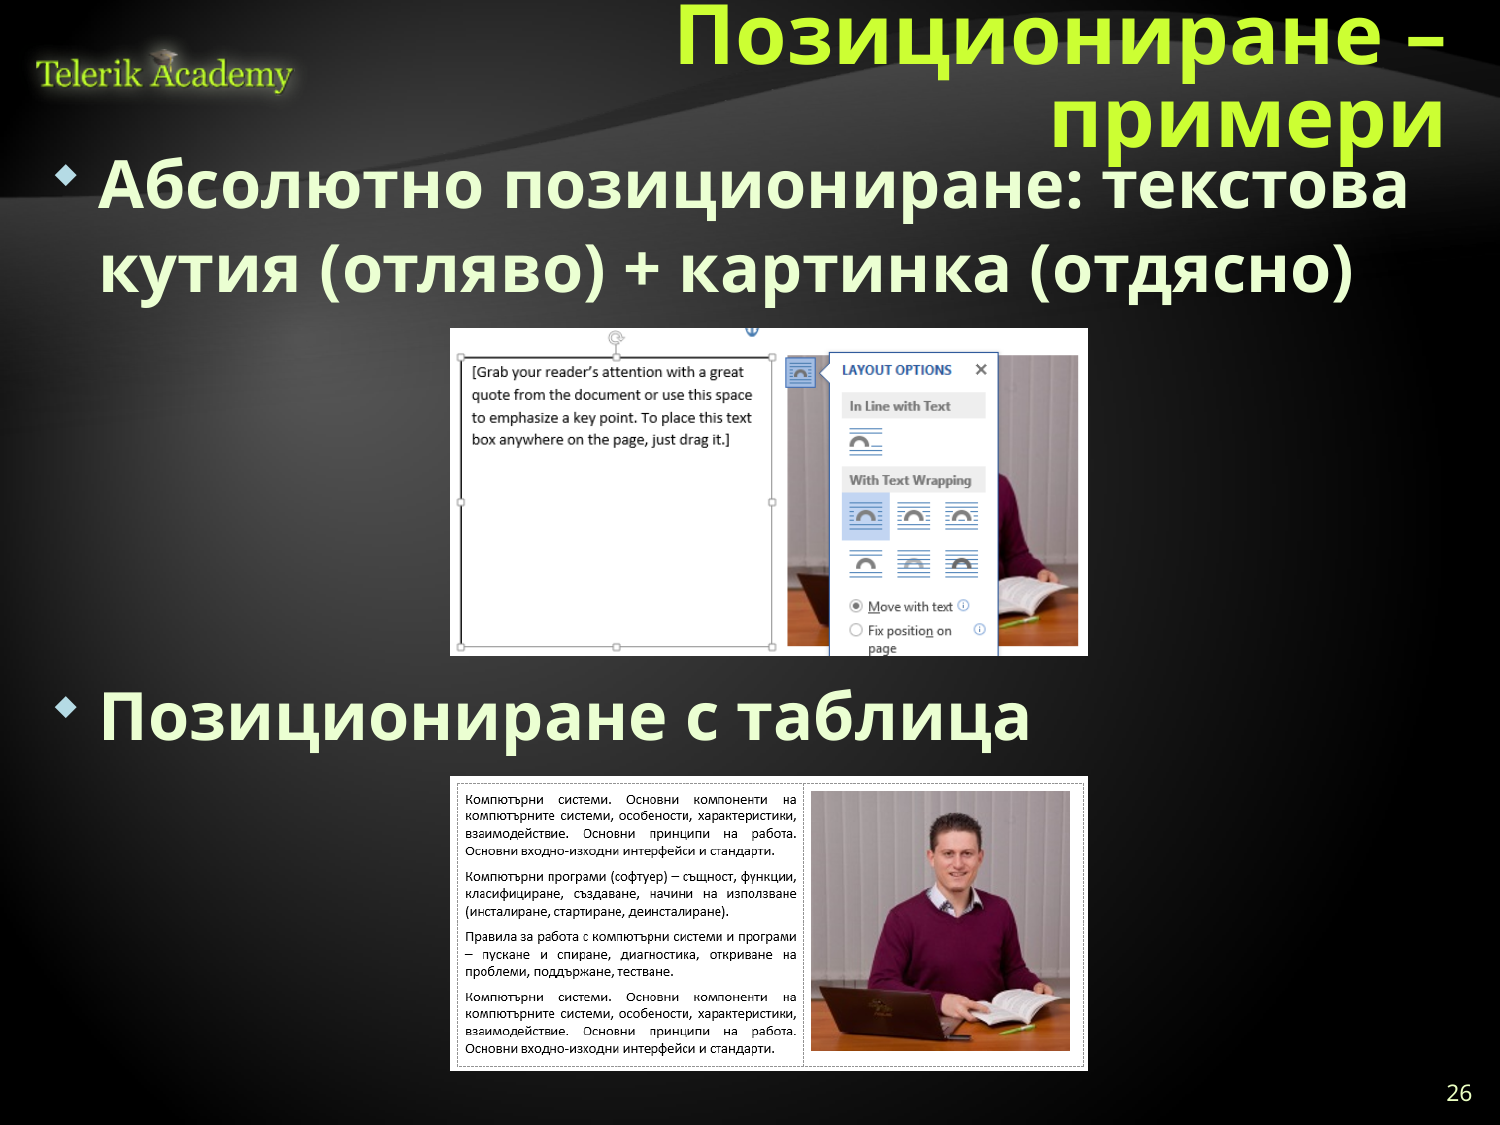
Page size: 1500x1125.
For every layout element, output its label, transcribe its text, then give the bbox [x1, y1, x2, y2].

picture [0, 0, 1500, 1125]
title Позициониране – примери [300, 12, 1463, 130]
list Абсолютно позициониране: текстова кутия (отляво) + картинка (отдясно) Позициониране с таблица [37, 130, 1463, 1093]
slide_number 26 [1412, 1074, 1488, 1113]
